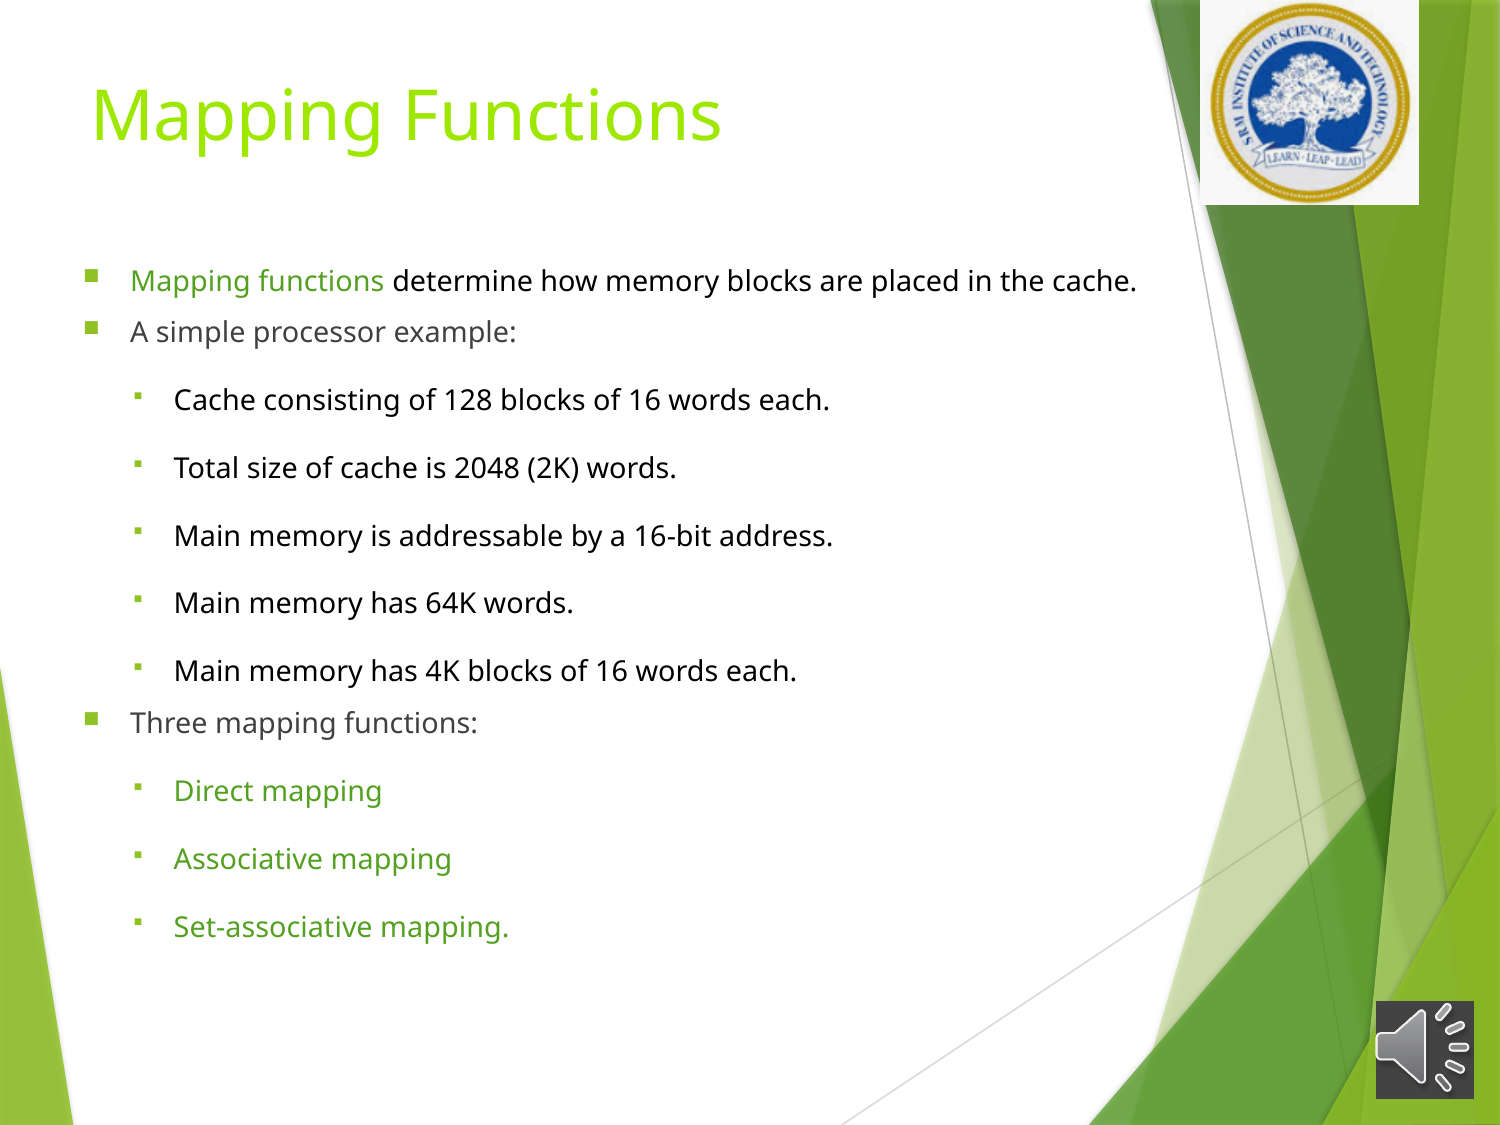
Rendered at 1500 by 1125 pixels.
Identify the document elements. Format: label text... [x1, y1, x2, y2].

picture [1199, 0, 1420, 206]
title Mapping Functions [75, 62, 1117, 163]
picture [1374, 999, 1476, 1101]
list Mapping functions determine how memory blocks are placed in the cache. A simple processor example: Cache consisting of 128 blocks of 16 words each. Total size of cache is 2048 (2K) words. Main memory is addressable by a 16-bit address. Main memory has 64K words. Main memory has 4K blocks of 16 words each. Three mapping functions: Direct mapping Associative mapping Set-associative mapping. [50, 237, 1288, 960]
